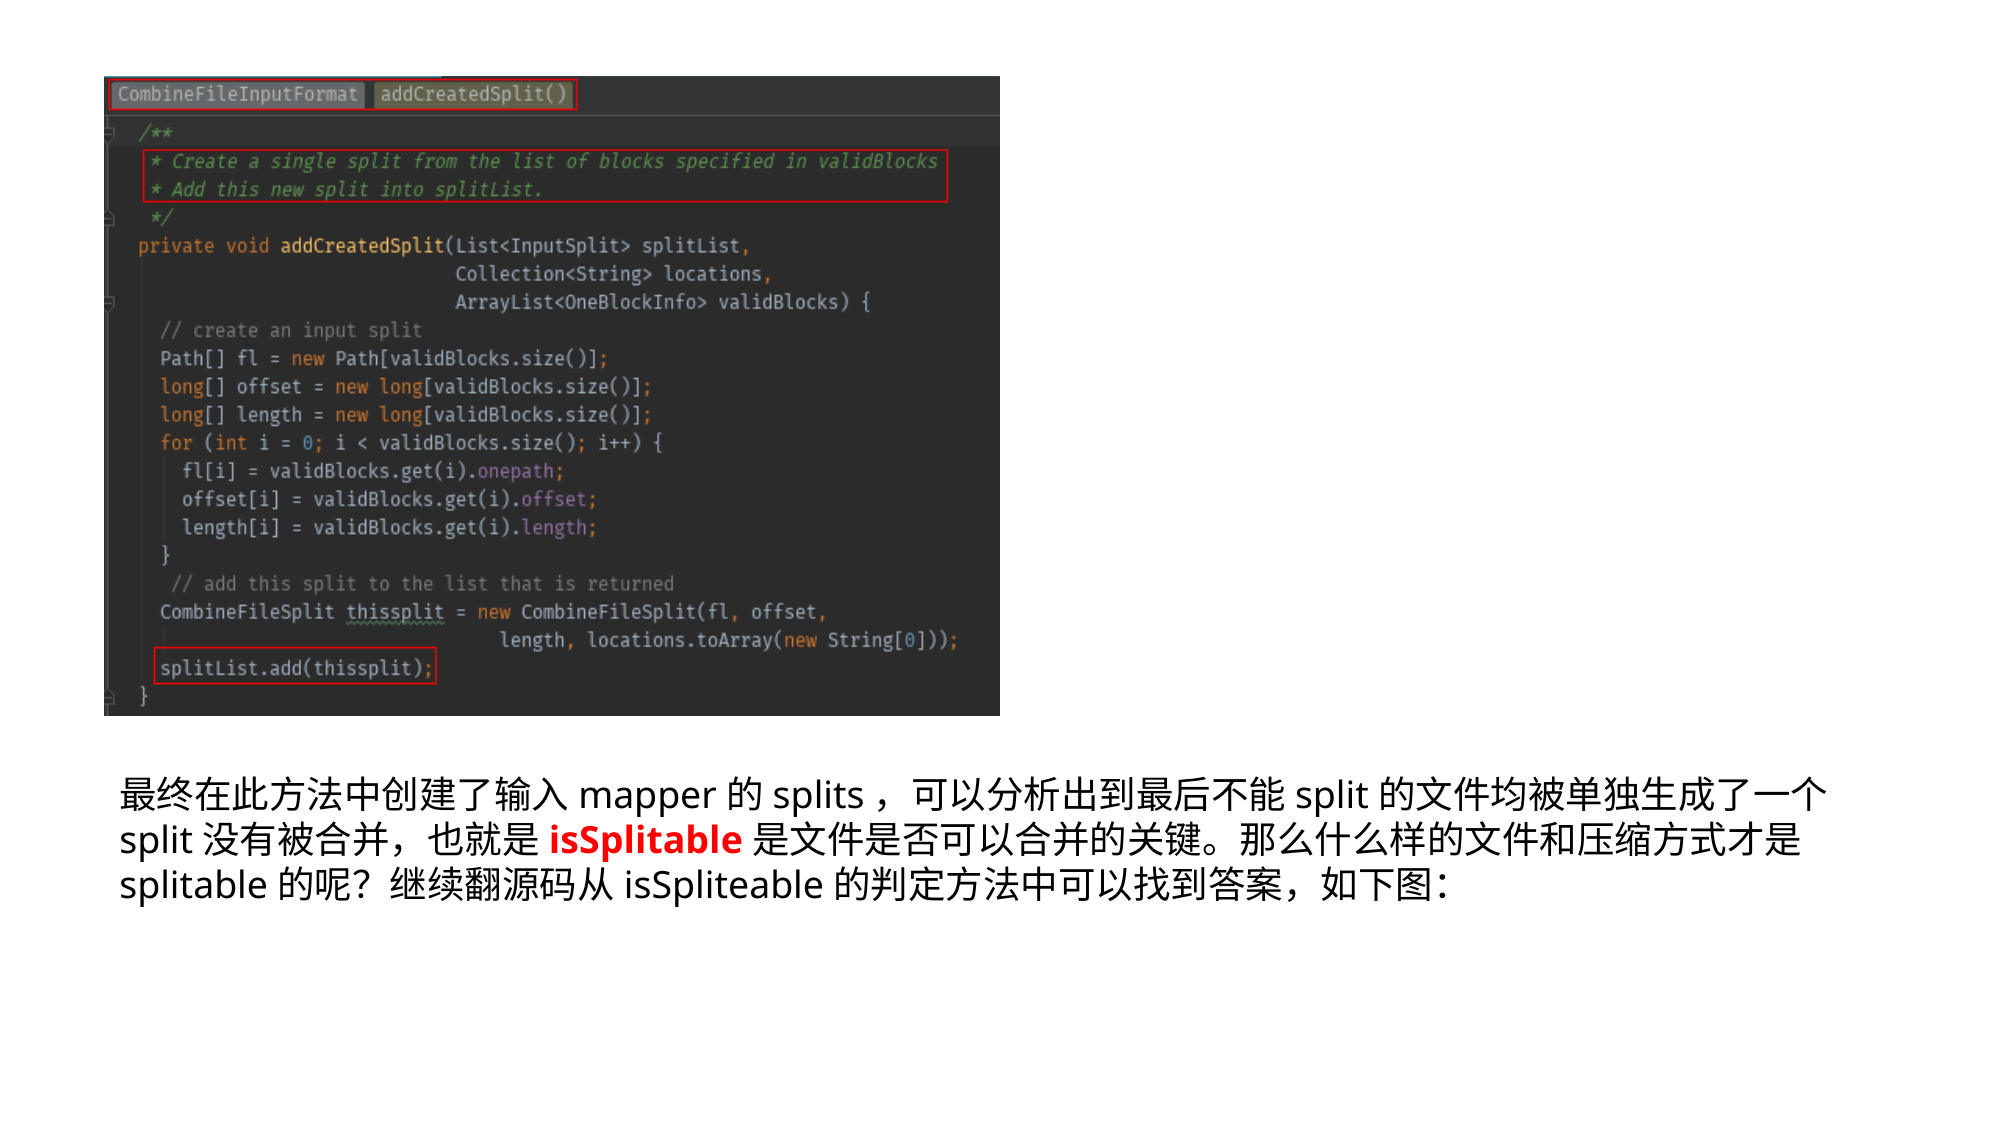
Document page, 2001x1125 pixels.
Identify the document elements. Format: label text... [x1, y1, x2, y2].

text_box 最终在此方法中创建了输入mapper的splits，可以分析出到最后不能split的文件均被单独生成了一个split没有被合并，也就是isSplitable是文件是否可以合并的关键。那么什么样的文件和压缩方式才是splitable的呢？继续翻源码从isSpliteable的判定方法中可以找到答案，如下图： [104, 763, 1922, 913]
picture [104, 76, 1001, 717]
